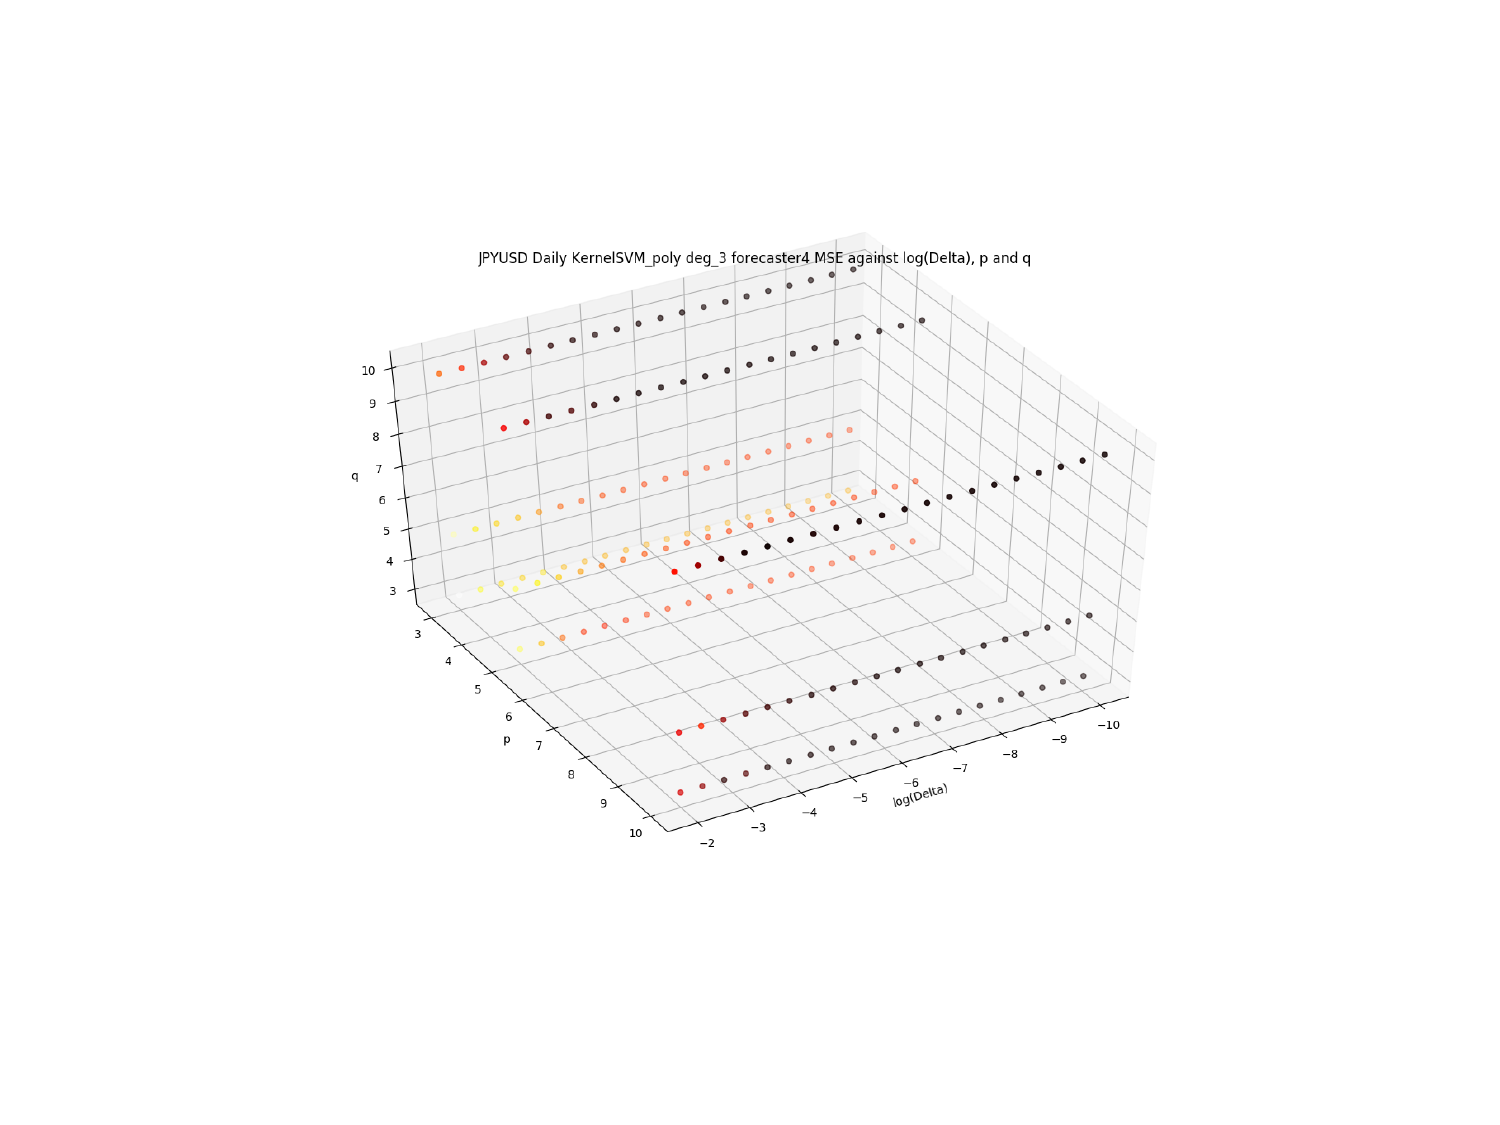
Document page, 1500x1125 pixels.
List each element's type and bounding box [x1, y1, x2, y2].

picture [119, 119, 1358, 946]
